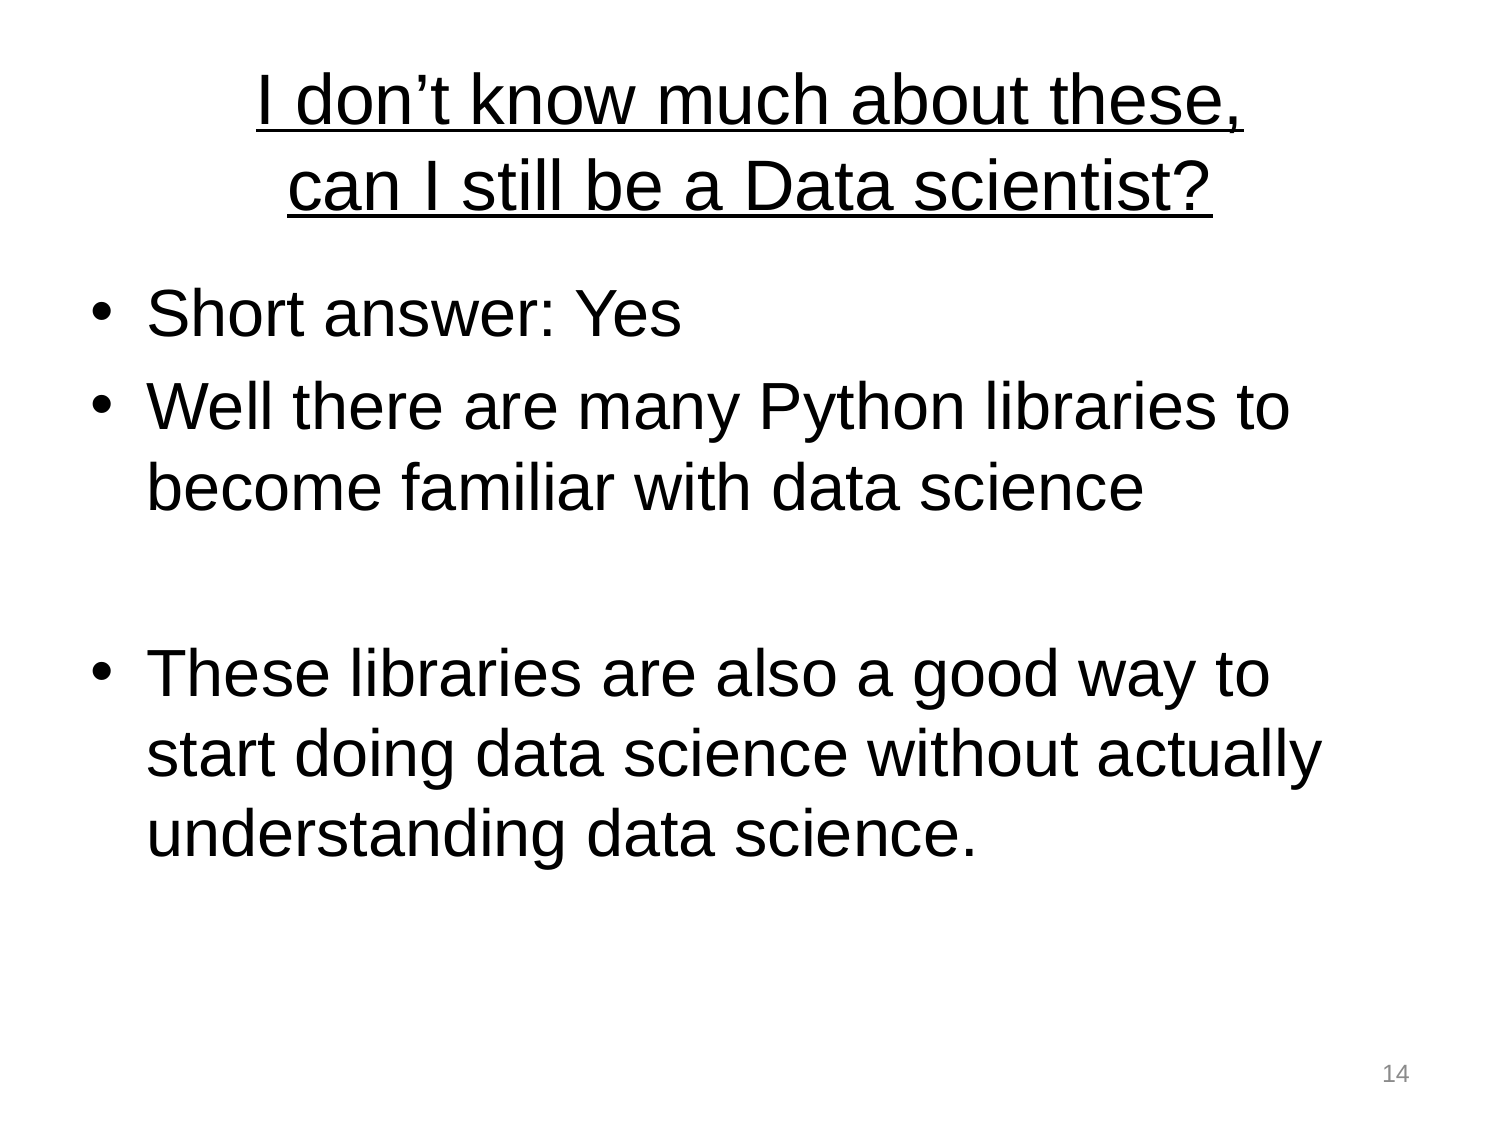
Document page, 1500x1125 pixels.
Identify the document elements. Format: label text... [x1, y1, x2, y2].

list Short answer: Yes Well there are many Python libraries to become familiar with data science These libraries are also a good way to start doing data science without actually understanding data science. [75, 262, 1425, 1005]
slide_number 14 [1074, 1042, 1425, 1103]
title I don’t know much about these, can I still be a Data scientist? [75, 45, 1425, 233]
